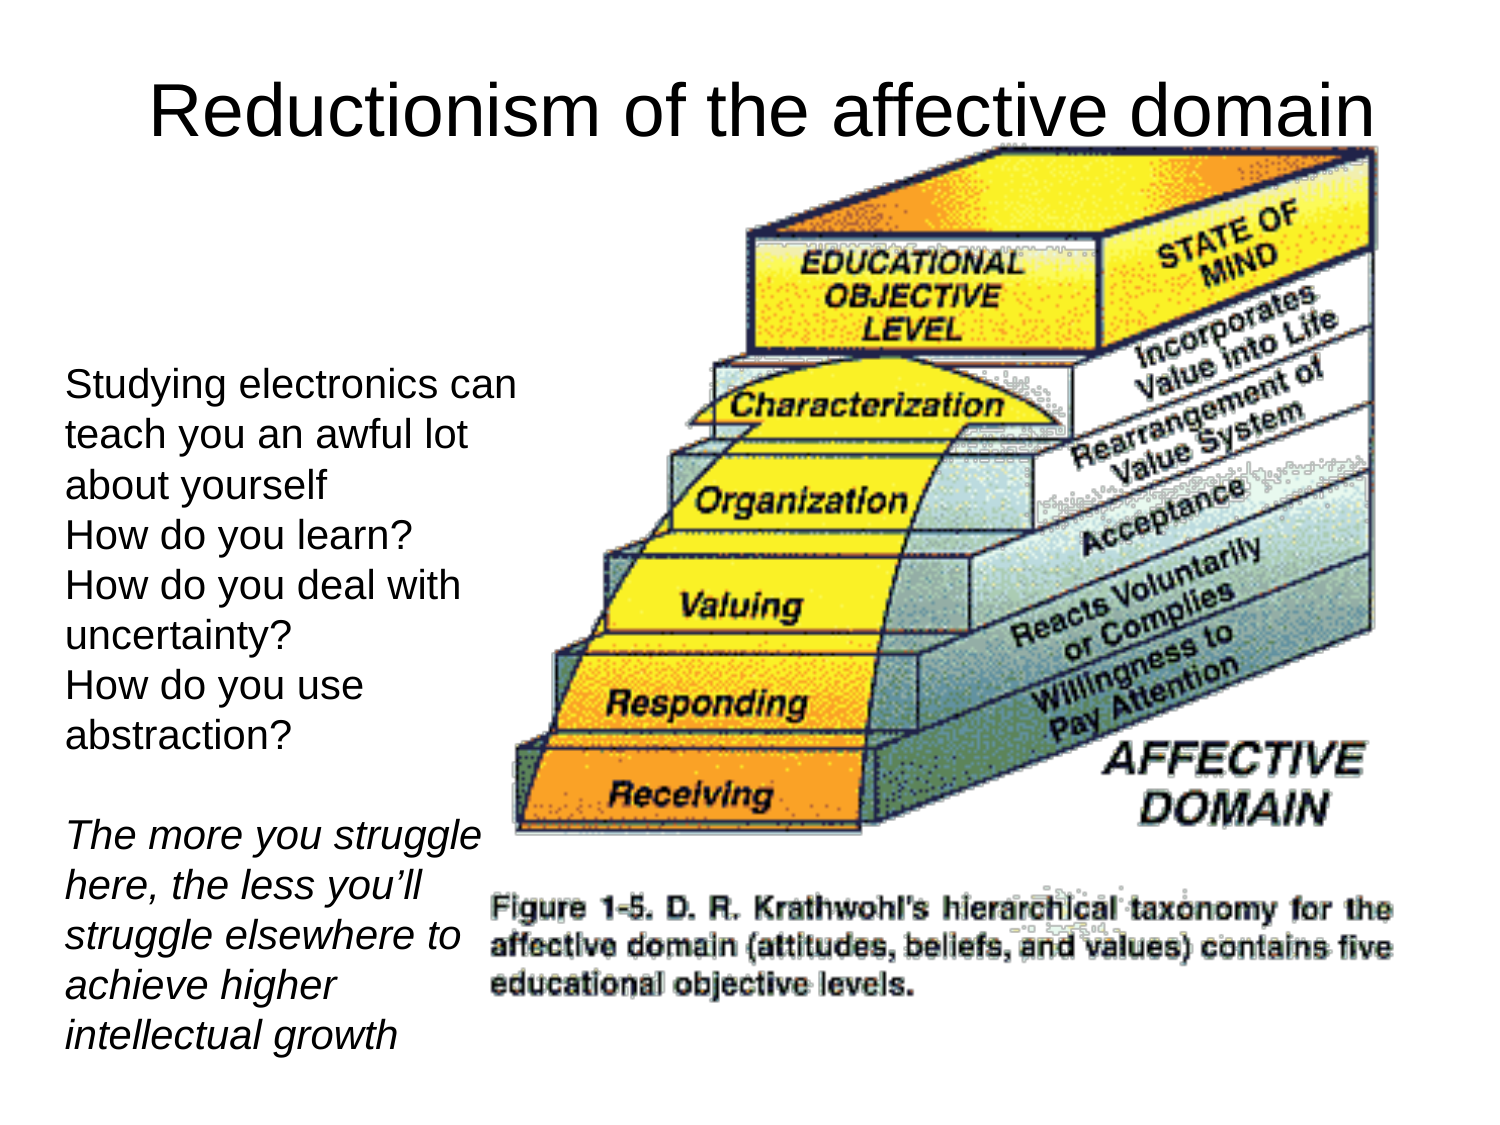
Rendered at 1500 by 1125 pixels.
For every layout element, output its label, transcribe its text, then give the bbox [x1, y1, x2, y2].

title Reductionism of the affective domain [125, 12, 1400, 200]
text_box Studying electronics can teach you an awful lot about yourself How do you learn? How do you deal with uncertainty? How do you use abstraction? The more you struggle here, the less you’ll struggle elsewhere to achieve higher intellectual growth [50, 349, 538, 1065]
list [462, 89, 1409, 1033]
